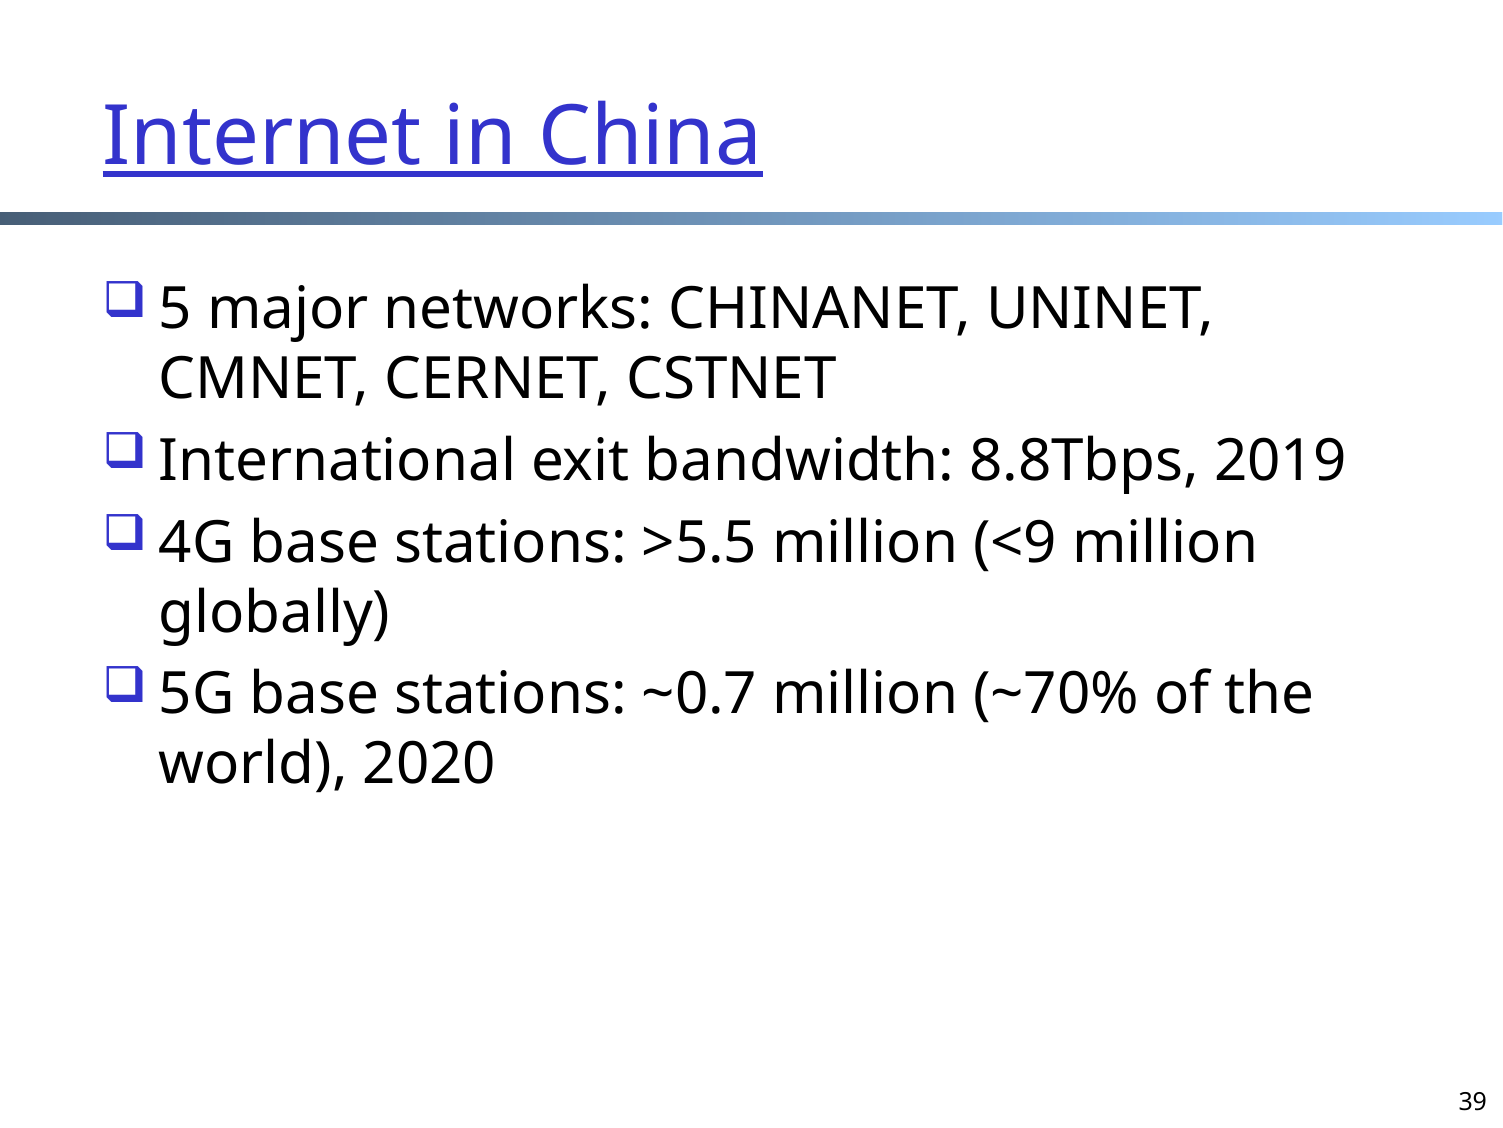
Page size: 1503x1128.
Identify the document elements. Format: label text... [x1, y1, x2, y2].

title Internet in China [87, 37, 1365, 226]
list 5 major networks: CHINANET, UNINET, CMNET, CERNET, CSTNET International exit bandwidth: 8.8Tbps, 2019 4G base stations: >5.5 million (<9 million globally) 5G base stations: ~0.7 million (~70% of the world), 2020 [87, 263, 1439, 1027]
slide_number 39 [1151, 1051, 1503, 1128]
